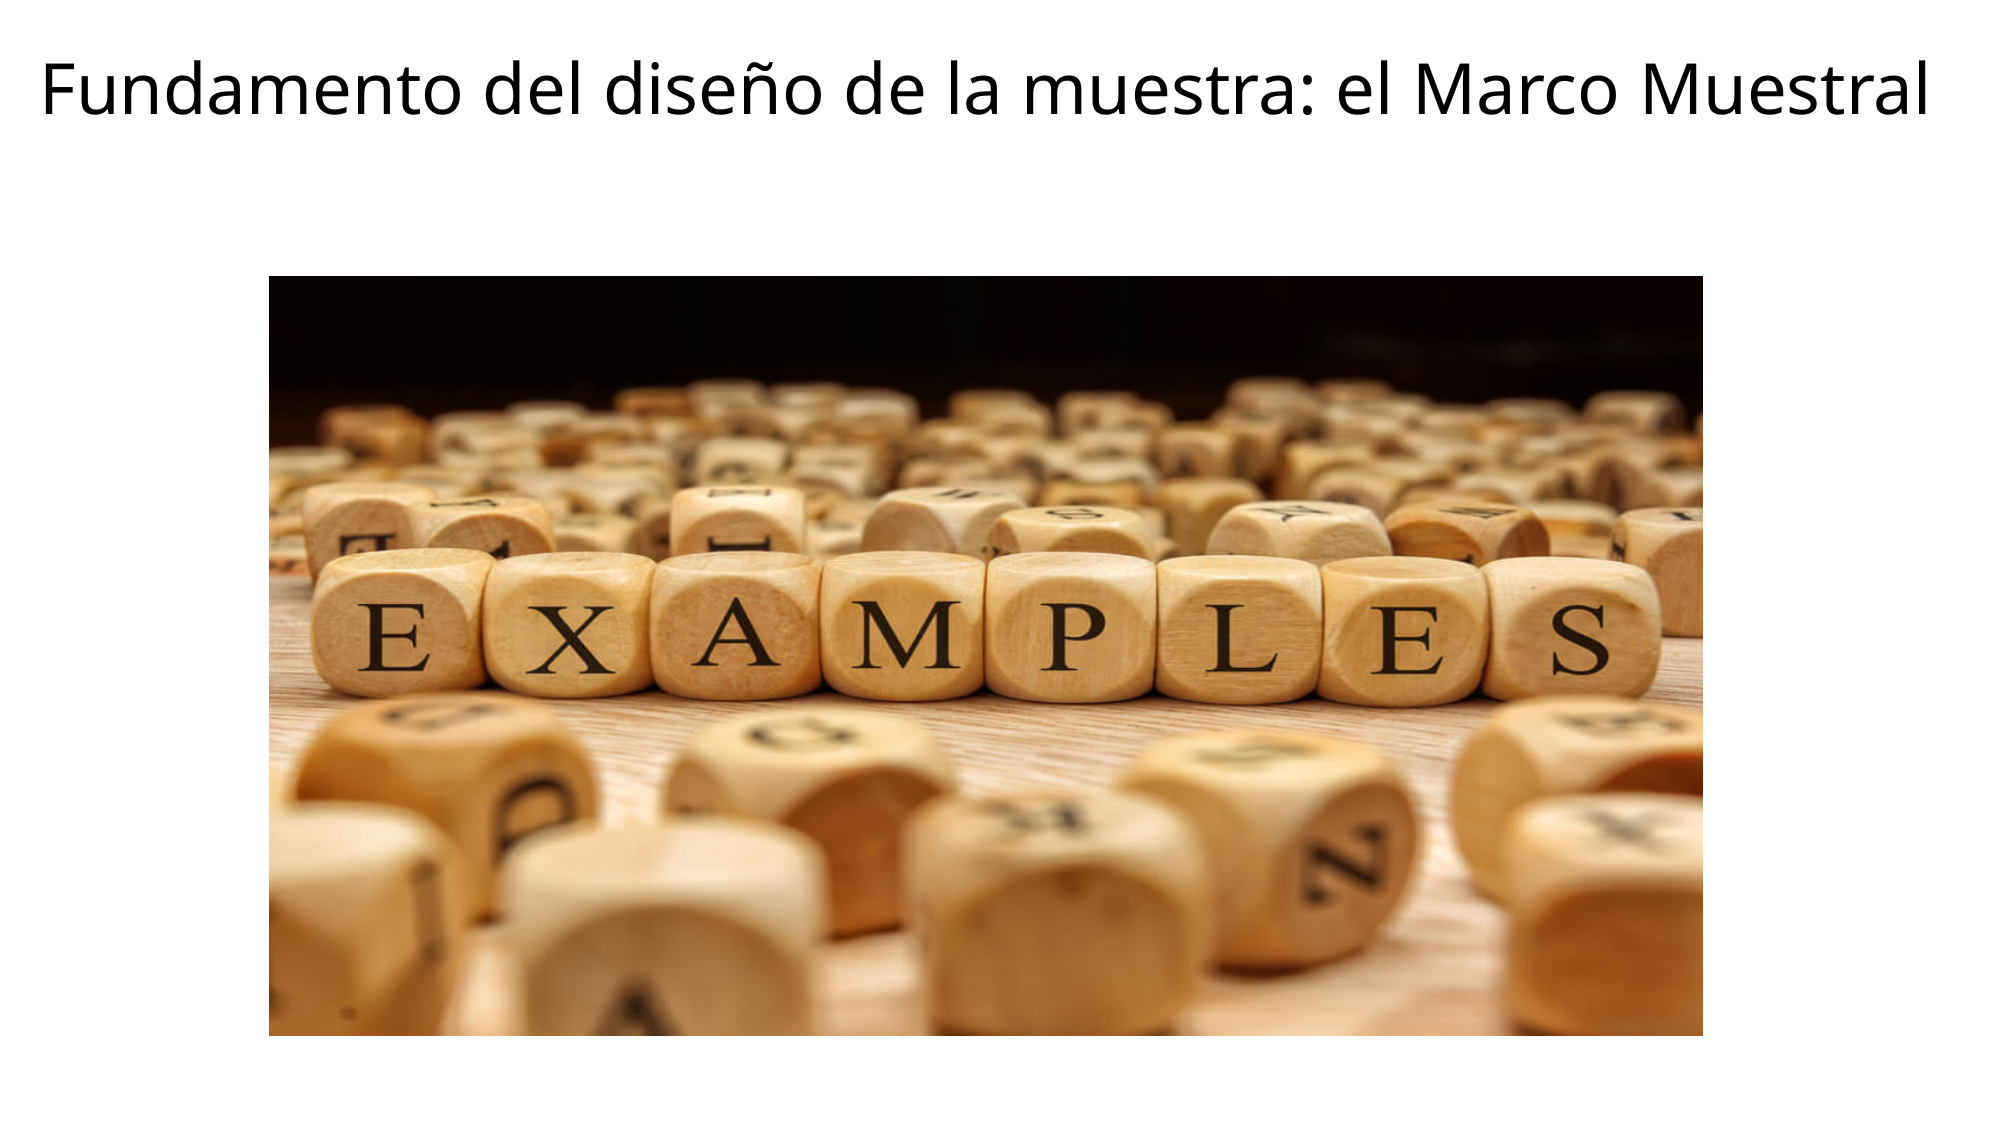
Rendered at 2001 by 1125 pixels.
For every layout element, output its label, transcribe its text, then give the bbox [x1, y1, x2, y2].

picture [269, 276, 1703, 1036]
title Fundamento del diseño de la muestra: el Marco Muestral [9, 25, 1983, 159]
